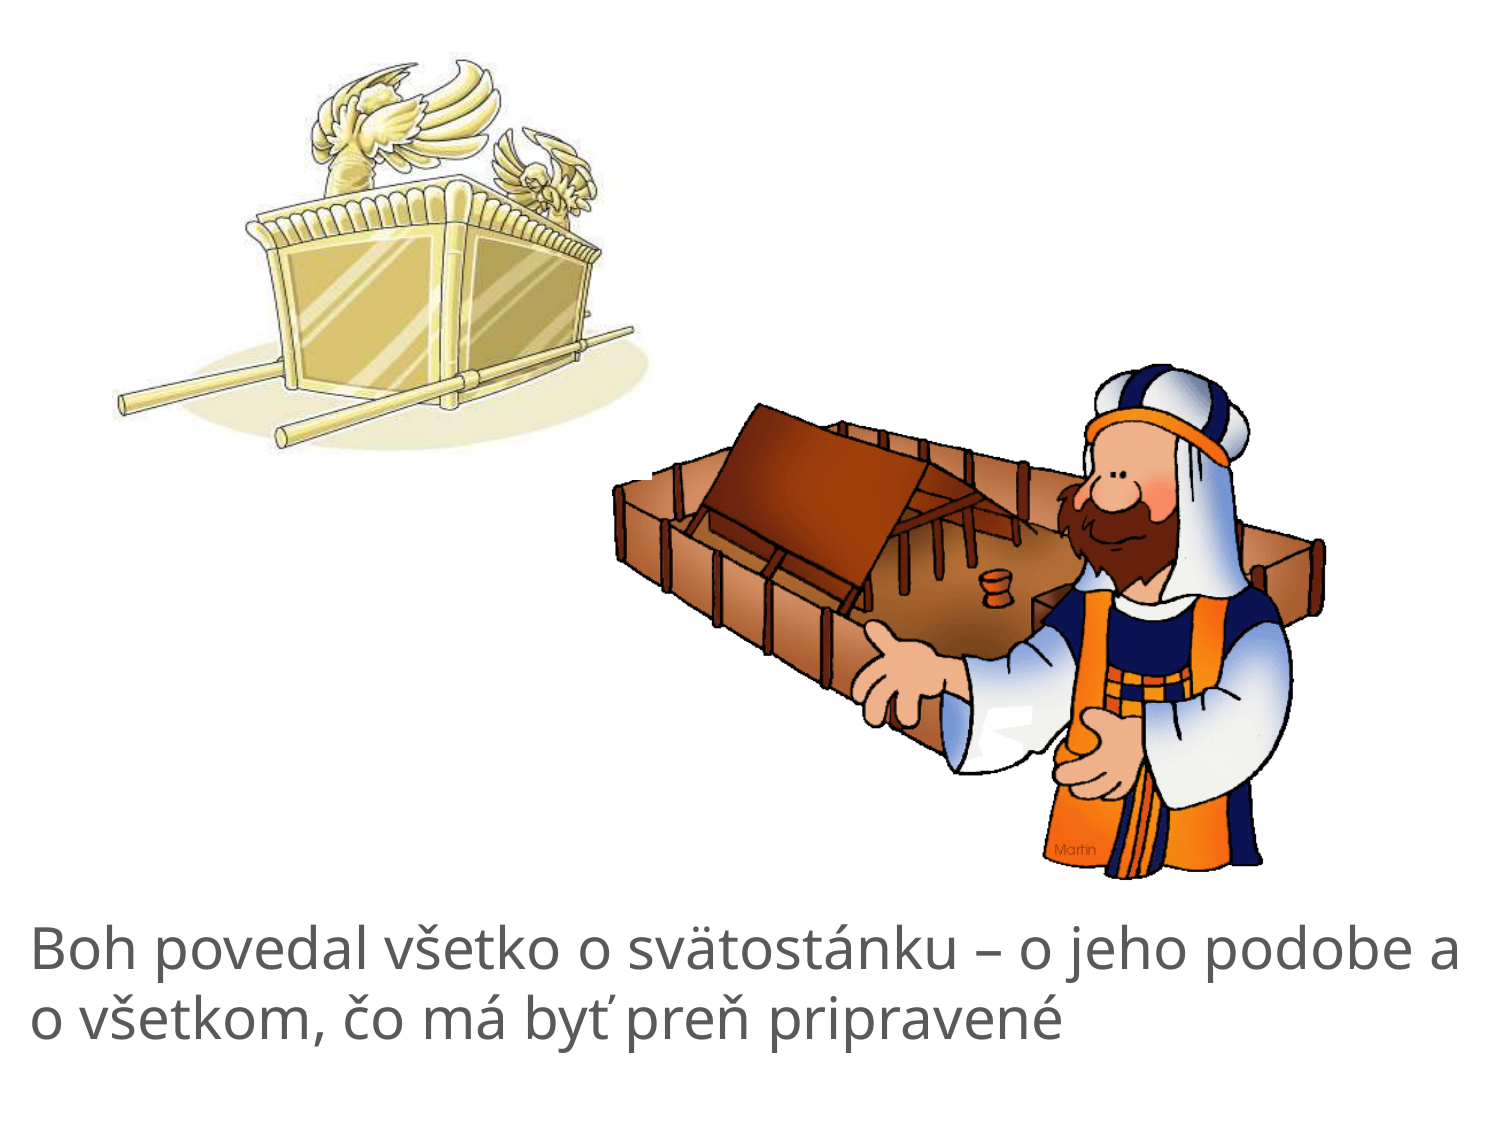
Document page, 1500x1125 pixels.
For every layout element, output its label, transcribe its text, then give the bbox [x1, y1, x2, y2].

picture [111, 18, 1340, 895]
text_box Boh povedal všetko o svätostánku – o jeho podobe a o všetkom, čo má byť preň pripravené [14, 903, 1486, 1059]
